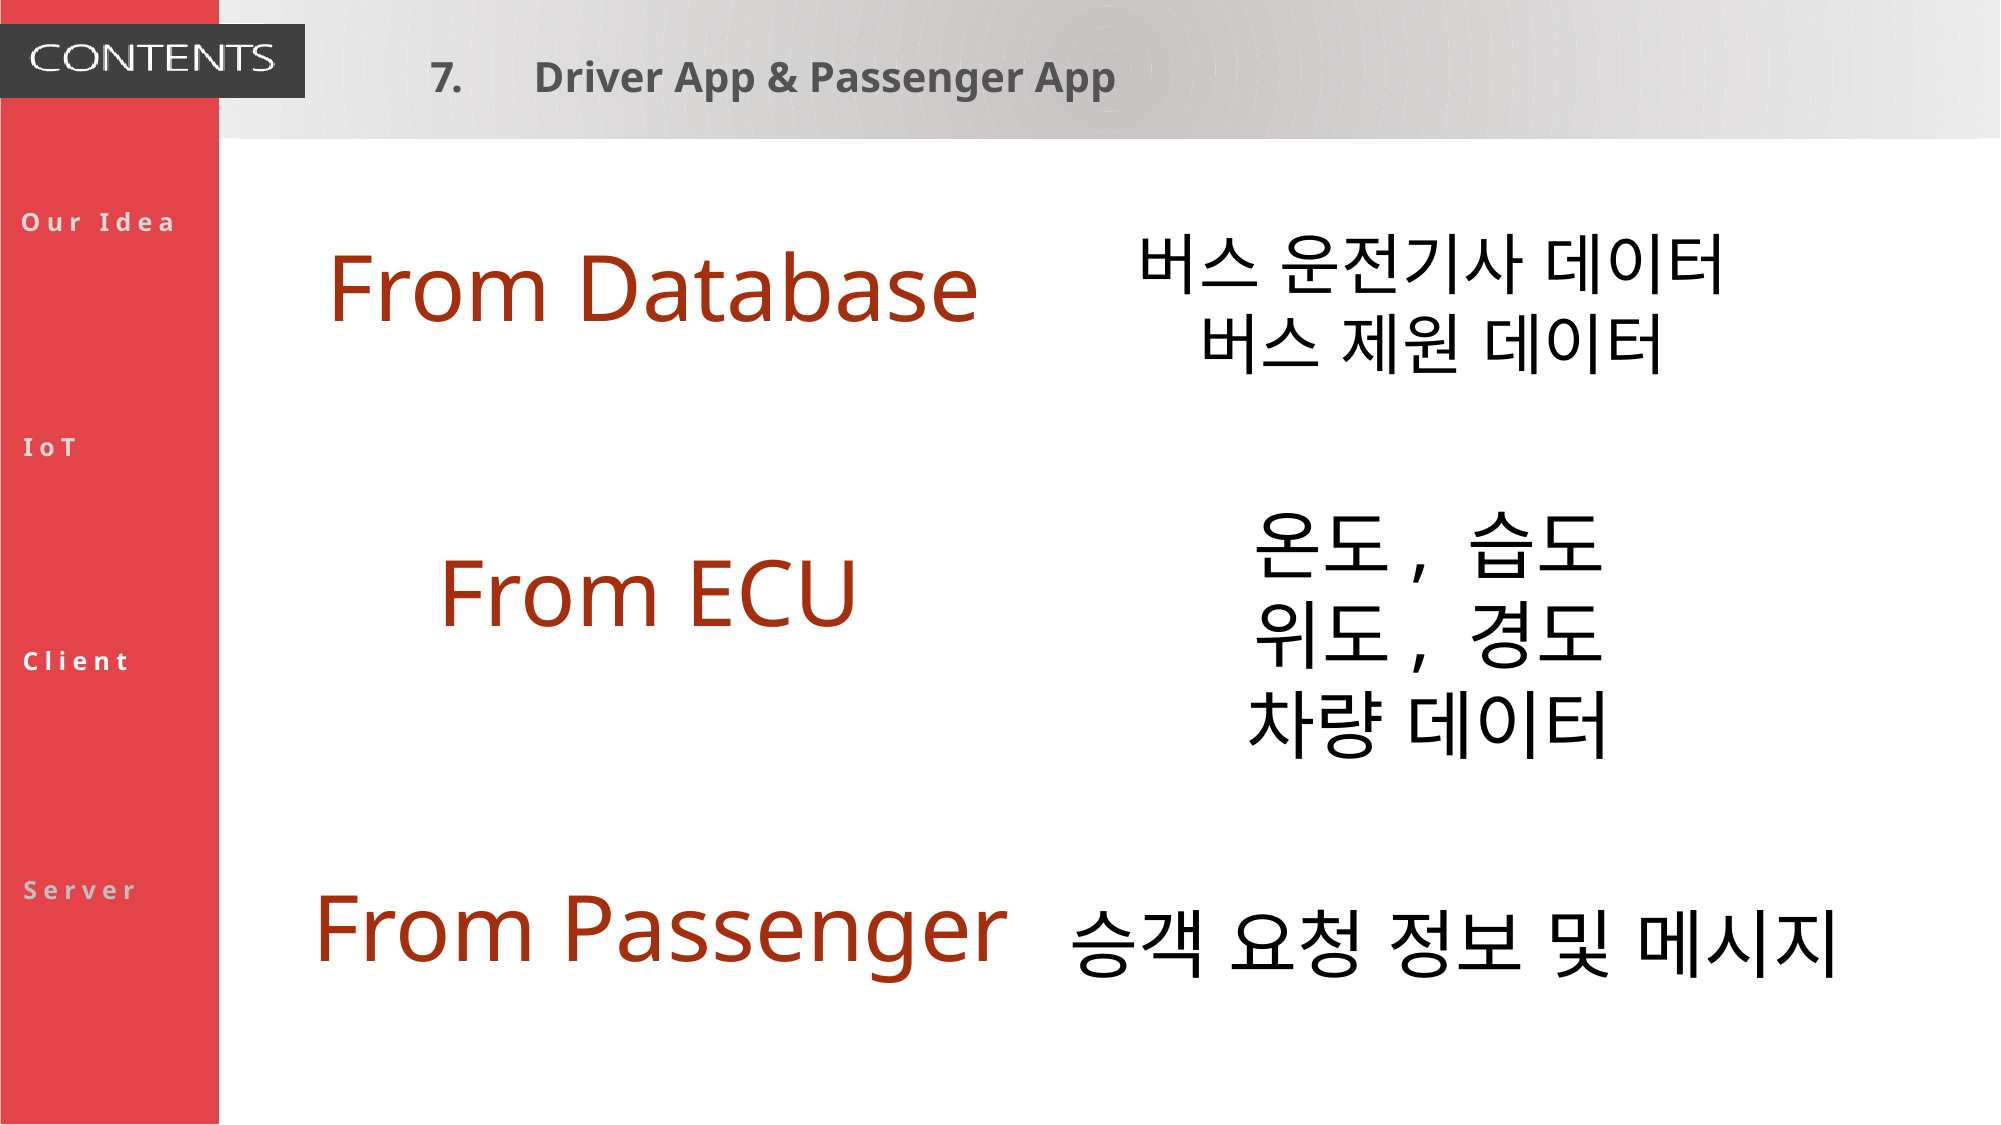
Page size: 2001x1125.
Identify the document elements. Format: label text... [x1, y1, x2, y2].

text_box 승객 요청 정보 및 메시지 [1054, 890, 1859, 996]
text_box 온도, 습도 위도, 경도 차량 데이터 [1231, 491, 1628, 777]
text_box Client [7, 637, 143, 683]
text_box 버스 운전기사 데이터 버스 제원 데이터 [1122, 215, 1744, 391]
text_box IoT [8, 424, 91, 470]
text_box From ECU [422, 526, 877, 652]
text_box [416, 43, 1174, 110]
text_box Server [8, 867, 150, 913]
text_box From Database [311, 221, 998, 347]
text_box [0, 99, 220, 1125]
text_box From Passenger [297, 862, 1026, 988]
picture [0, 24, 306, 99]
text_box [0, 0, 220, 24]
text_box [220, 0, 2000, 139]
text_box Our Idea [5, 199, 189, 244]
